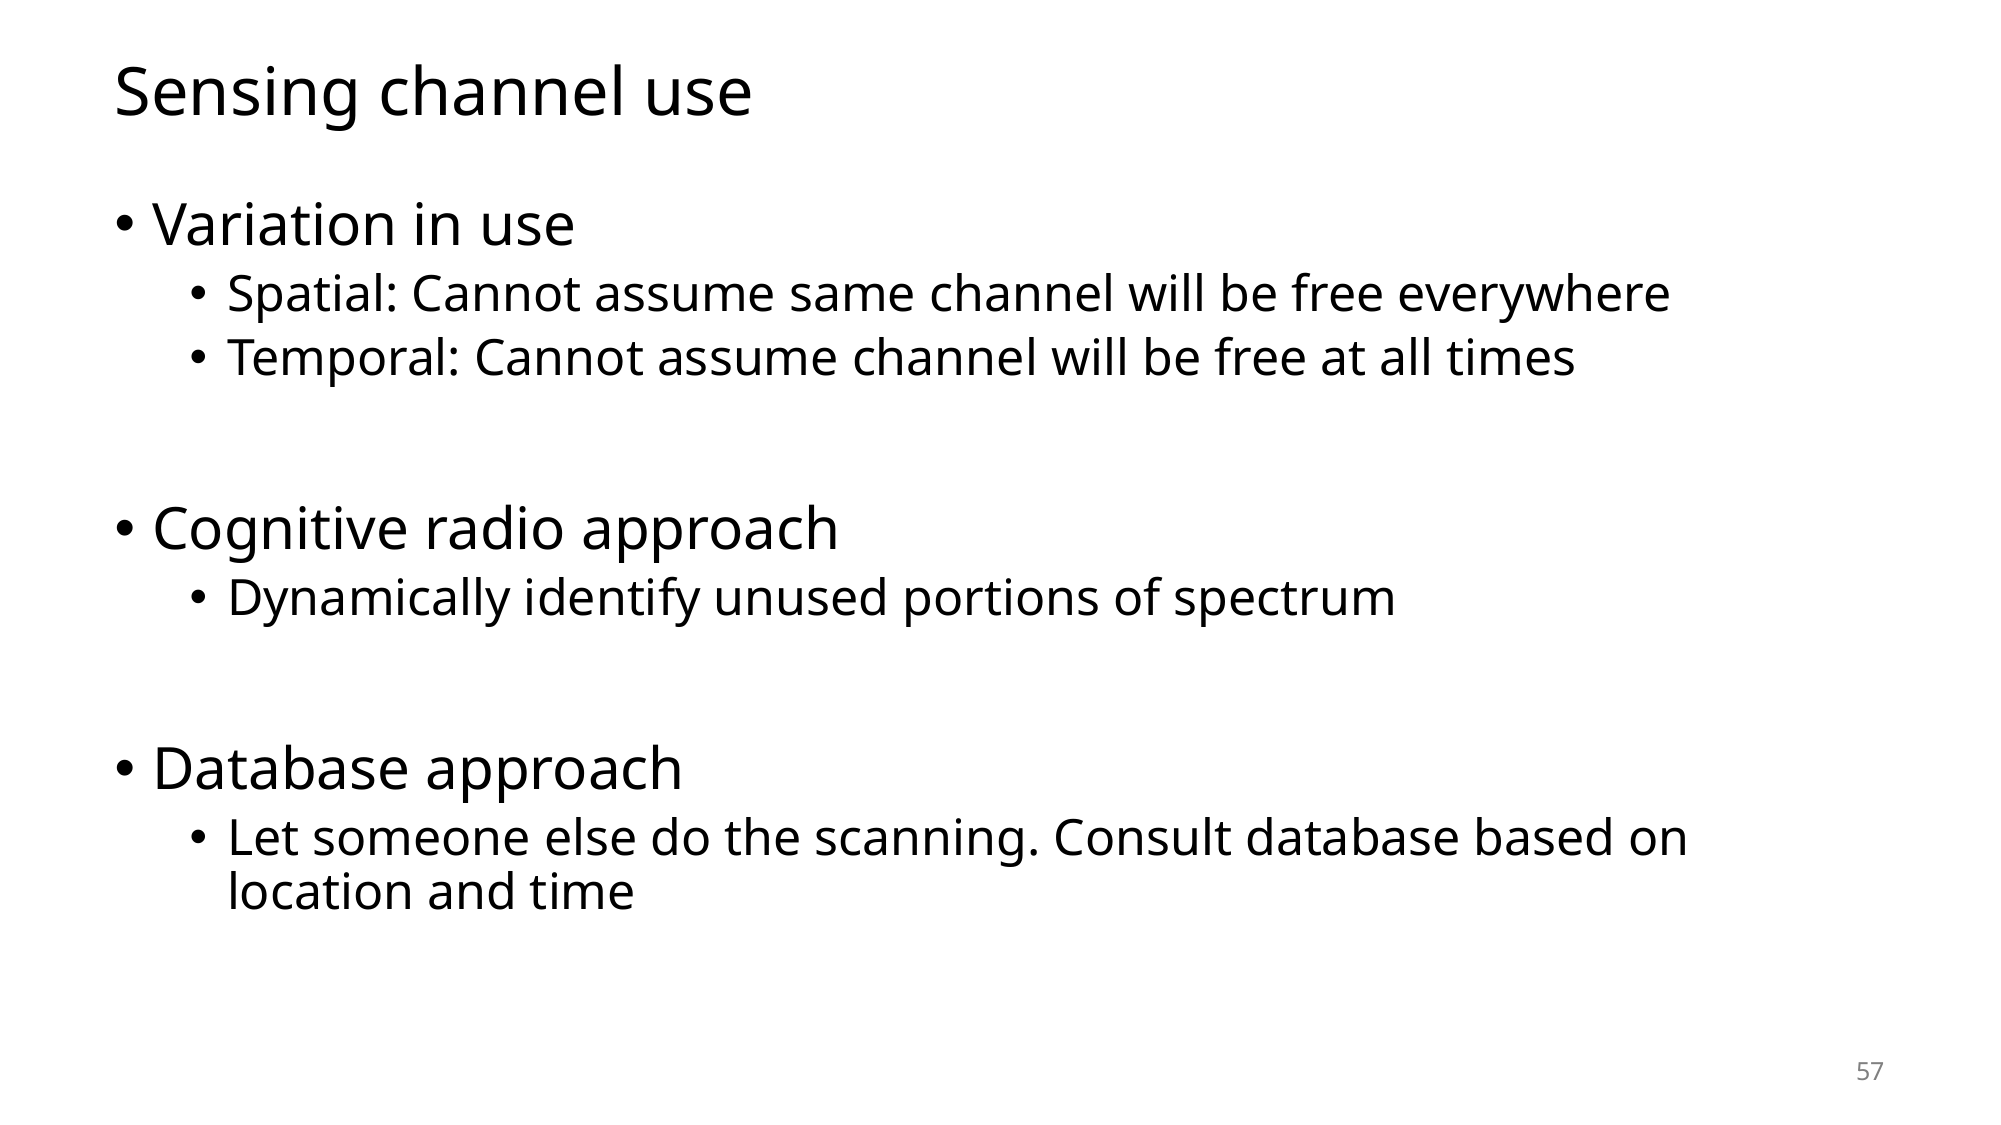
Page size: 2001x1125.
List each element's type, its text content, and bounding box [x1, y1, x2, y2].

slide_number 57 [1749, 1042, 1900, 1103]
list Variation in use Spatial: Cannot assume same channel will be free everywhere Temporal: Cannot assume channel will be free at all times Cognitive radio approach Dynamically identify unused portions of spectrum Database approach Let someone else do the scanning. Consult database based on location and time [99, 187, 1900, 1013]
title Sensing channel use [99, 37, 1900, 150]
